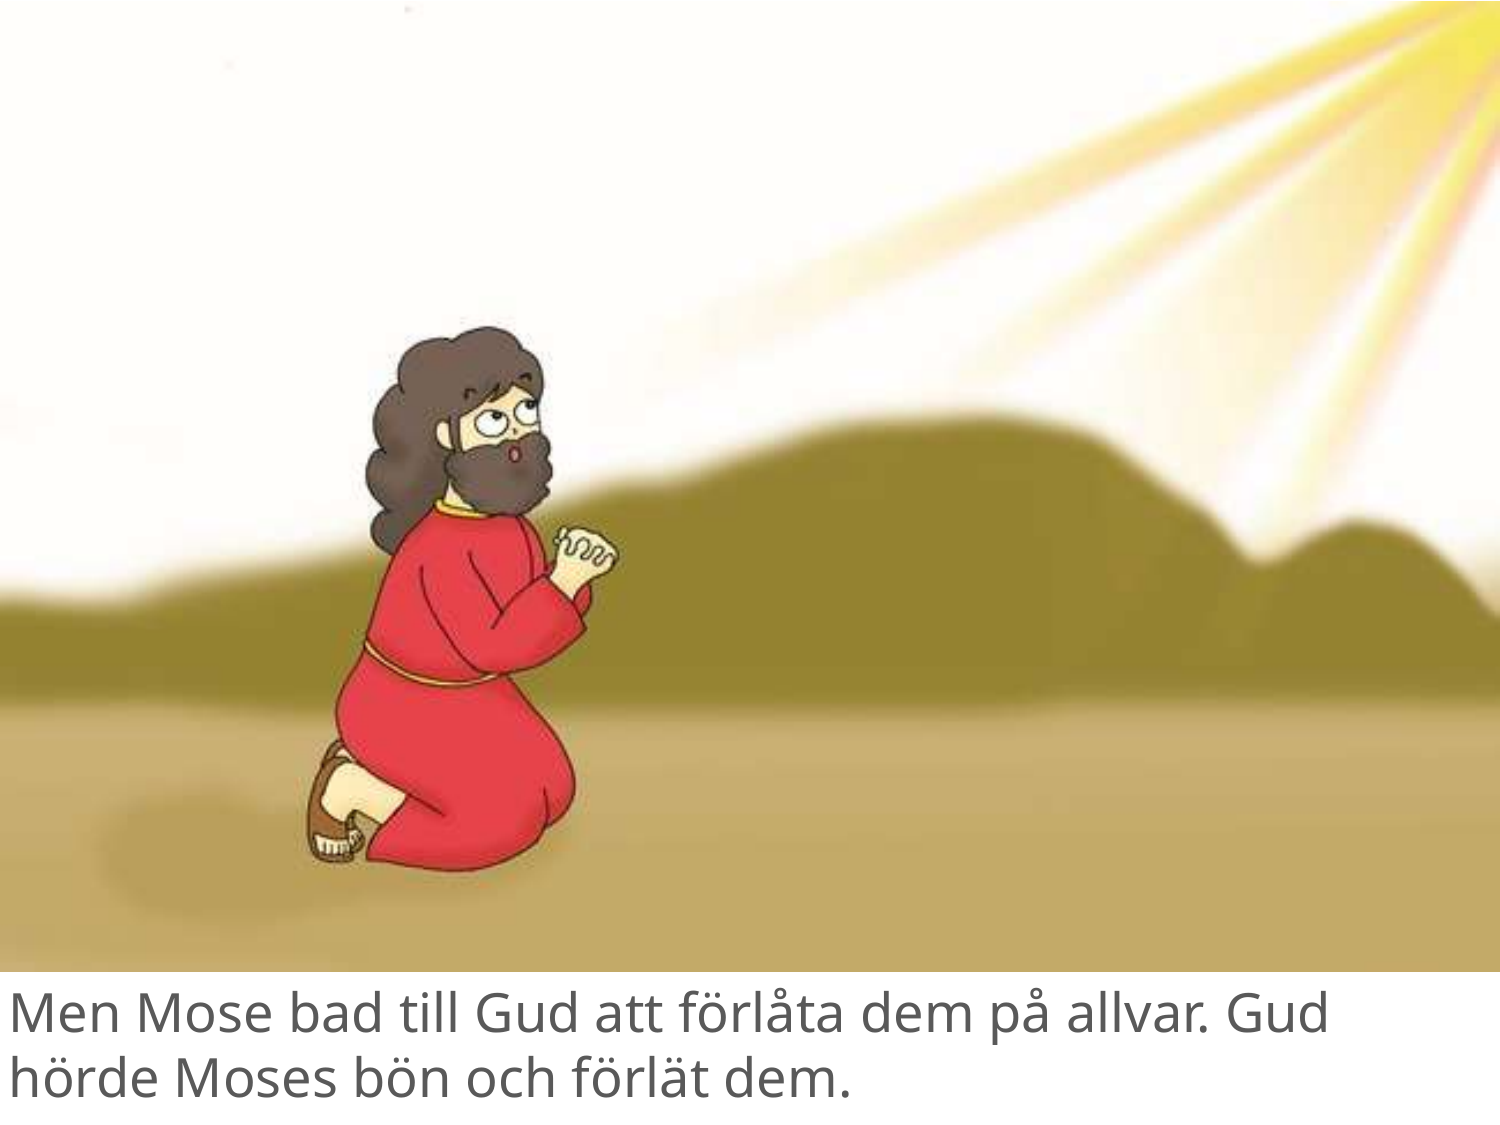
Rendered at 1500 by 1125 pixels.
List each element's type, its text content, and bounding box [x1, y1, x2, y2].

picture [0, 0, 1500, 972]
text_box Men Mose bad till Gud att förlåta dem på allvar. Gud hörde Moses bön och förlät dem. [0, 979, 1500, 1116]
